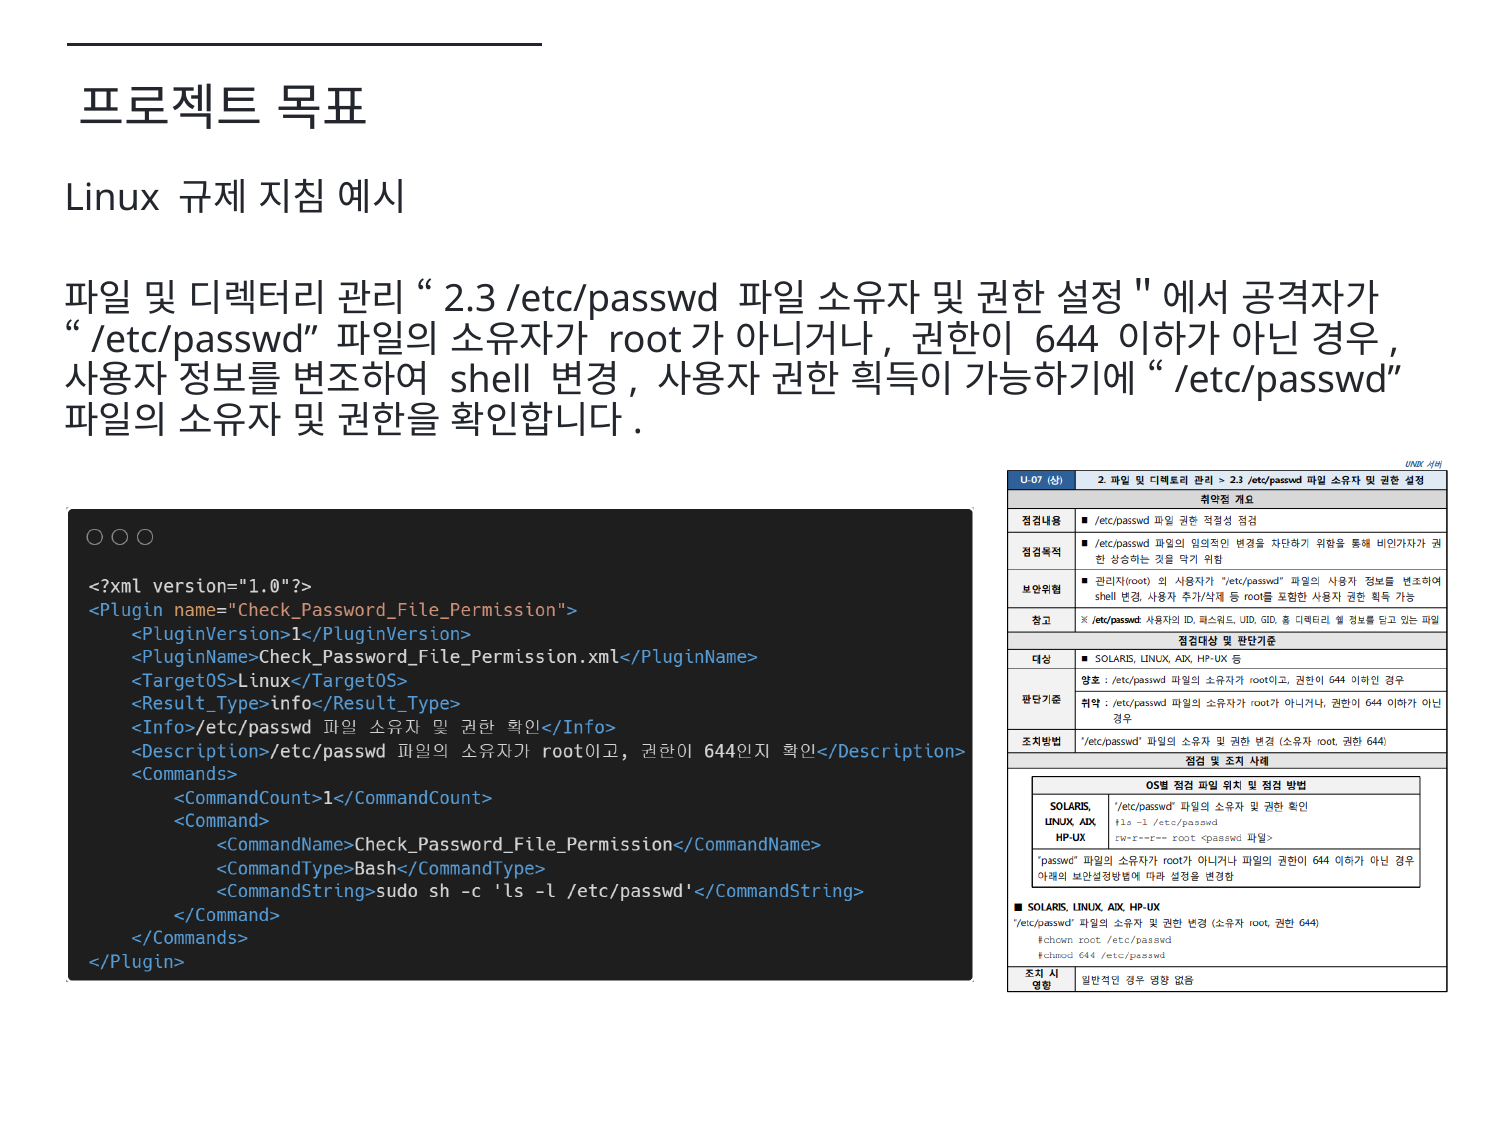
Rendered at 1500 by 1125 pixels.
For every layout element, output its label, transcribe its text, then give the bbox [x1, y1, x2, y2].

text_box 프로젝트 목표 [66, 76, 490, 211]
text_box Linux 규제 지침 예시 파일 및 디렉터리 관리 “2.3 /etc/passwd 파일 소유자 및 권한 설정＂에서 공격자가 “/etc/passwd” 파일의 소유자가 root가 아니거나, 권한이 644 이하가 아닌 경우, 사용자 정보를 변조하여 shell 변경, 사용자 권한 흭득이 가능하기에 “/etc/passwd” 파일의 소유자 및 권한을 확인합니다. [19, 170, 1433, 449]
picture [66, 506, 974, 983]
picture [1005, 459, 1454, 999]
